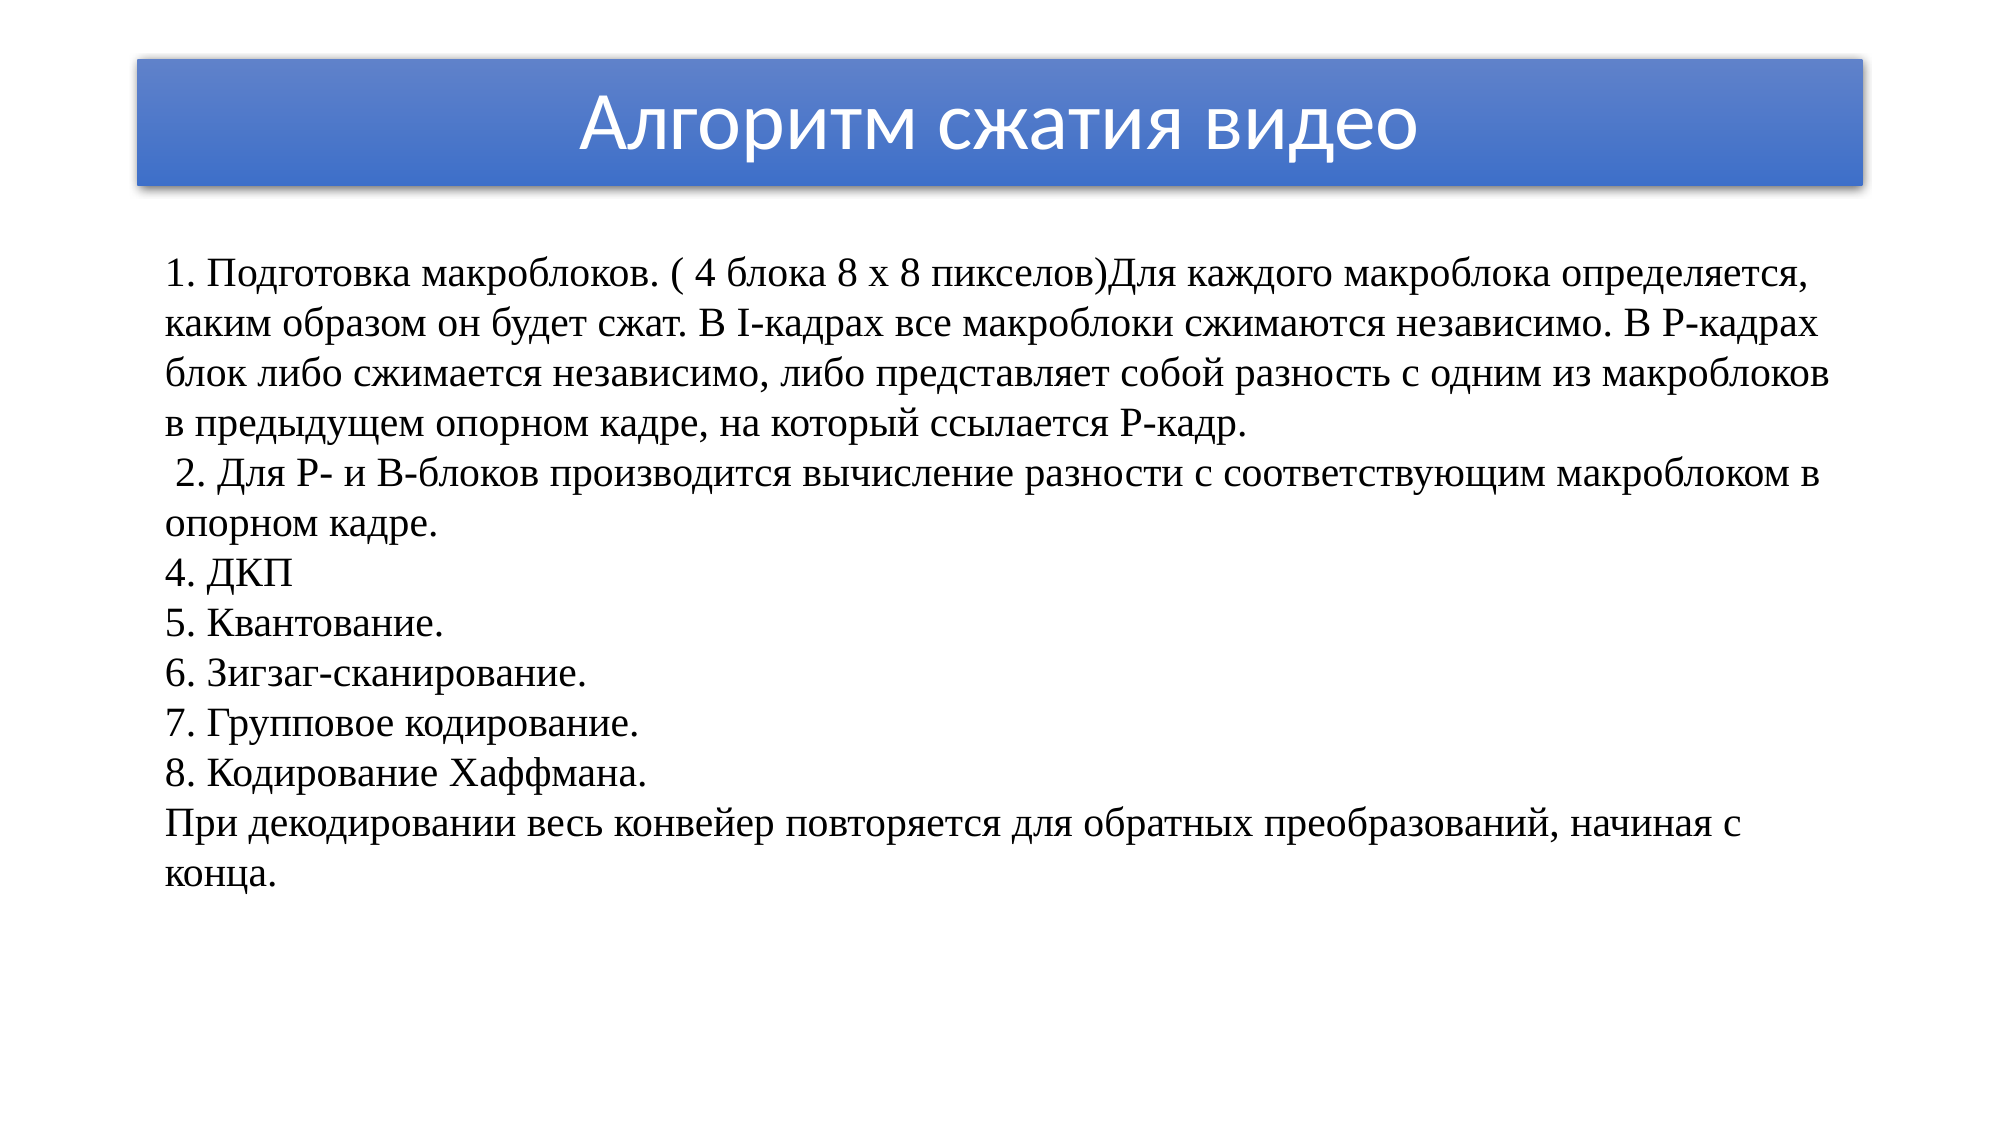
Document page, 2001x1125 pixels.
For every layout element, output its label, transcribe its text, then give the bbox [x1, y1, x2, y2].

text_box 1. Подготовка макроблоков. ( 4 блока 8 х 8 пикселов)Для каждого макроблока определяется, каким образом он будет сжат. В I-кадрах все макроблоки сжимаются независимо. В Р-кадрах блок либо сжимается независимо, либо представляет собой разность с одним из макроблоков в предыдущем опорном кадре, на который ссылается Р-кадр. 2. Для Р- и В-блоков производится вычисление разности с соответствующим макроблоком в опорном кадре. 4. ДКП 5. Квантование. 6. Зигзаг-сканирование. 7. Групповое кодирование. 8. Кодирование Хаффмана. При декодировании весь конвейер повторяется для обратных преобразований, начиная с конца. [149, 236, 1863, 902]
title Алгоритм сжатия видео [137, 59, 1863, 186]
